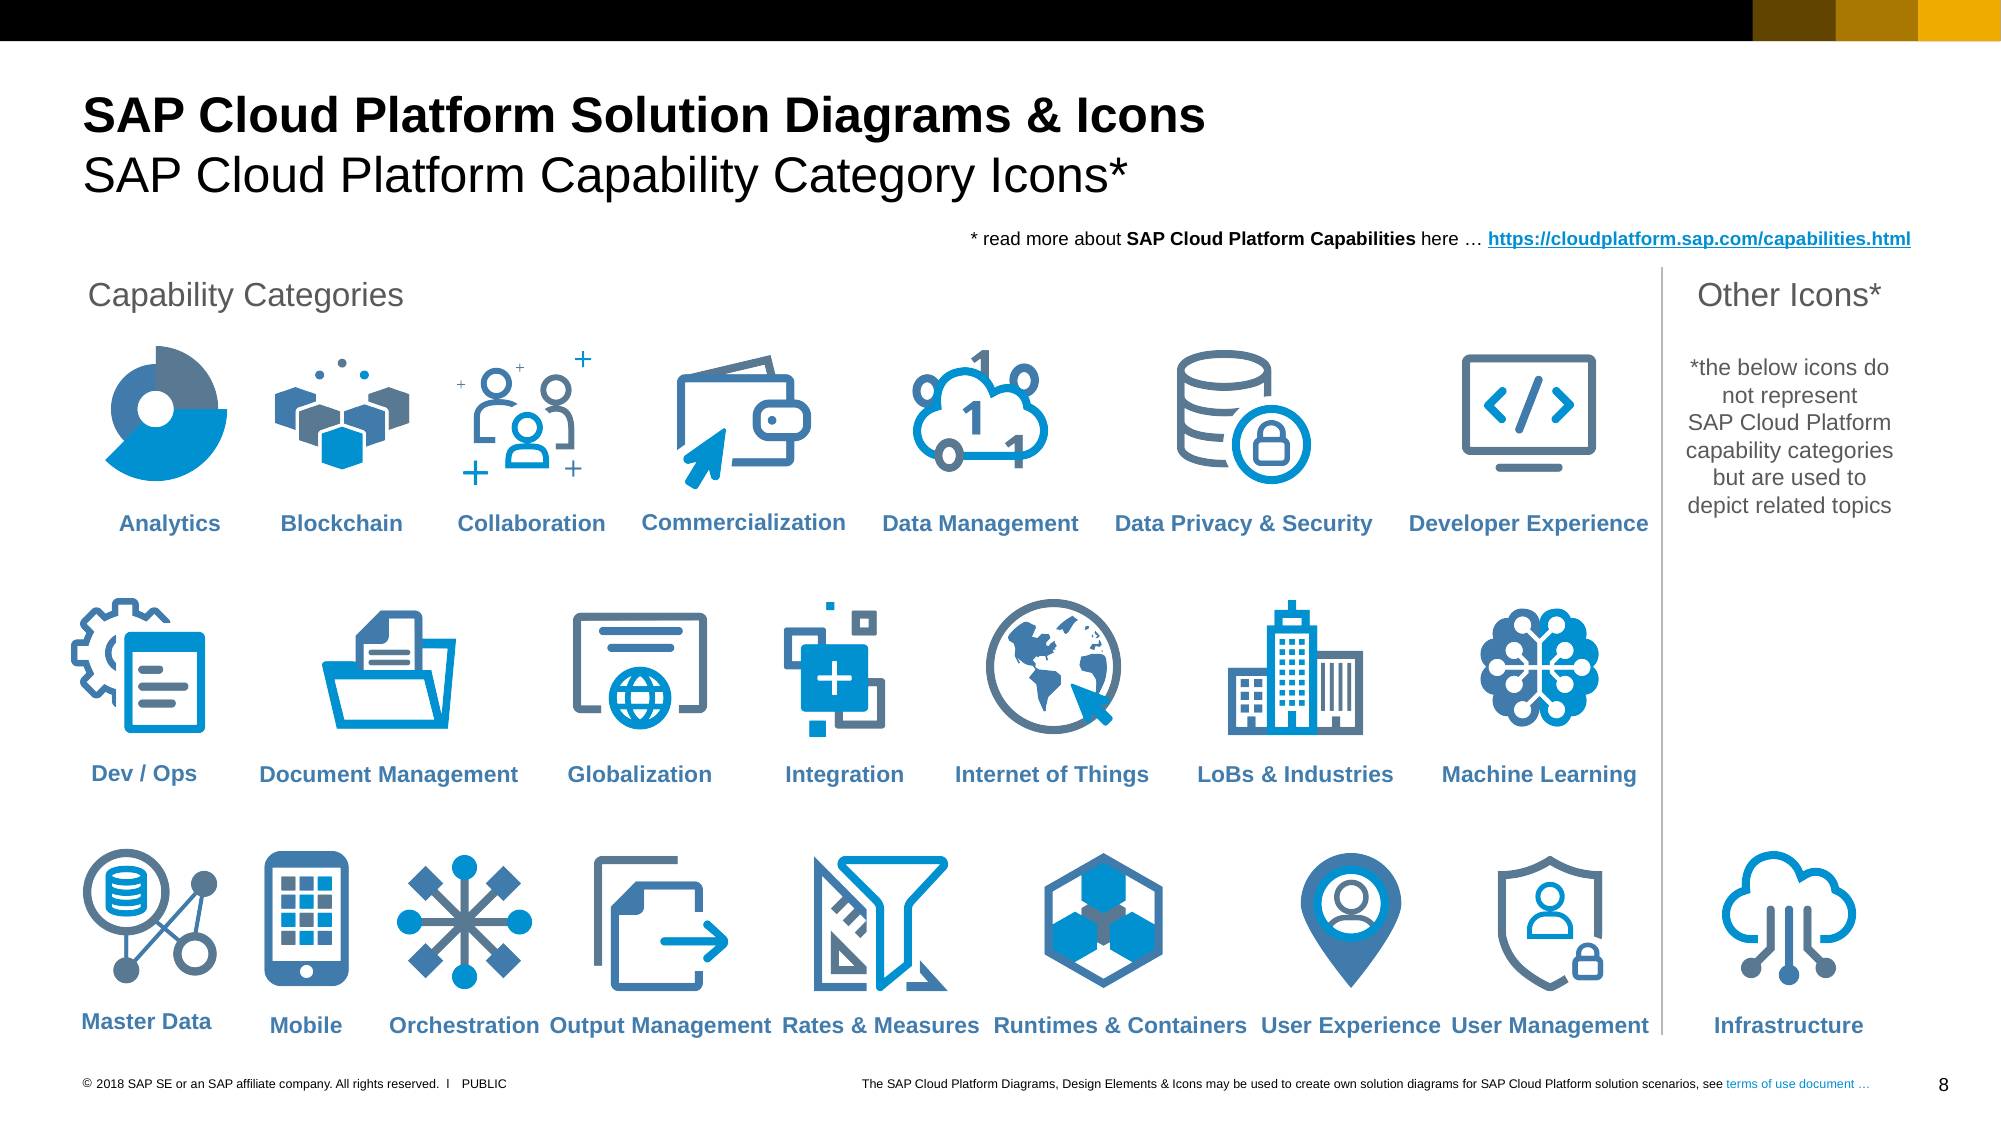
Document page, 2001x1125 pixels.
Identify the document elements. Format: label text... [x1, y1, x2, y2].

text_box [1407, 339, 1651, 537]
title SAP Cloud Platform Solution Diagrams & Icons SAP Cloud Platform Capability Category Icons* [82, 82, 1918, 204]
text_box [258, 595, 520, 788]
picture [1748, 1081, 1756, 1088]
text_box * read more about SAP Cloud Platform Capabilities here … https://cloudplatform.sap.com/capabilities.html [955, 219, 1932, 257]
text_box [760, 595, 909, 788]
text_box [1113, 342, 1374, 537]
text_box Capability Categories [82, 267, 475, 319]
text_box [640, 348, 848, 536]
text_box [267, 339, 416, 537]
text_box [63, 591, 213, 787]
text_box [75, 842, 225, 1035]
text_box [1260, 846, 1443, 1039]
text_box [565, 596, 715, 788]
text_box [881, 339, 1081, 537]
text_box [1196, 593, 1396, 788]
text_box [232, 844, 381, 1039]
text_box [1441, 593, 1639, 788]
text_box Other Icons* *the below icons do not represent SAP Cloud Platform capability categories but are used to depict related topics [1678, 267, 1901, 524]
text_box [1713, 843, 1865, 1039]
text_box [954, 592, 1151, 788]
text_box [548, 849, 773, 1039]
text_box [989, 846, 1252, 1039]
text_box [85, 339, 234, 537]
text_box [449, 343, 607, 537]
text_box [388, 847, 541, 1039]
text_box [781, 849, 981, 1039]
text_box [1450, 849, 1651, 1039]
